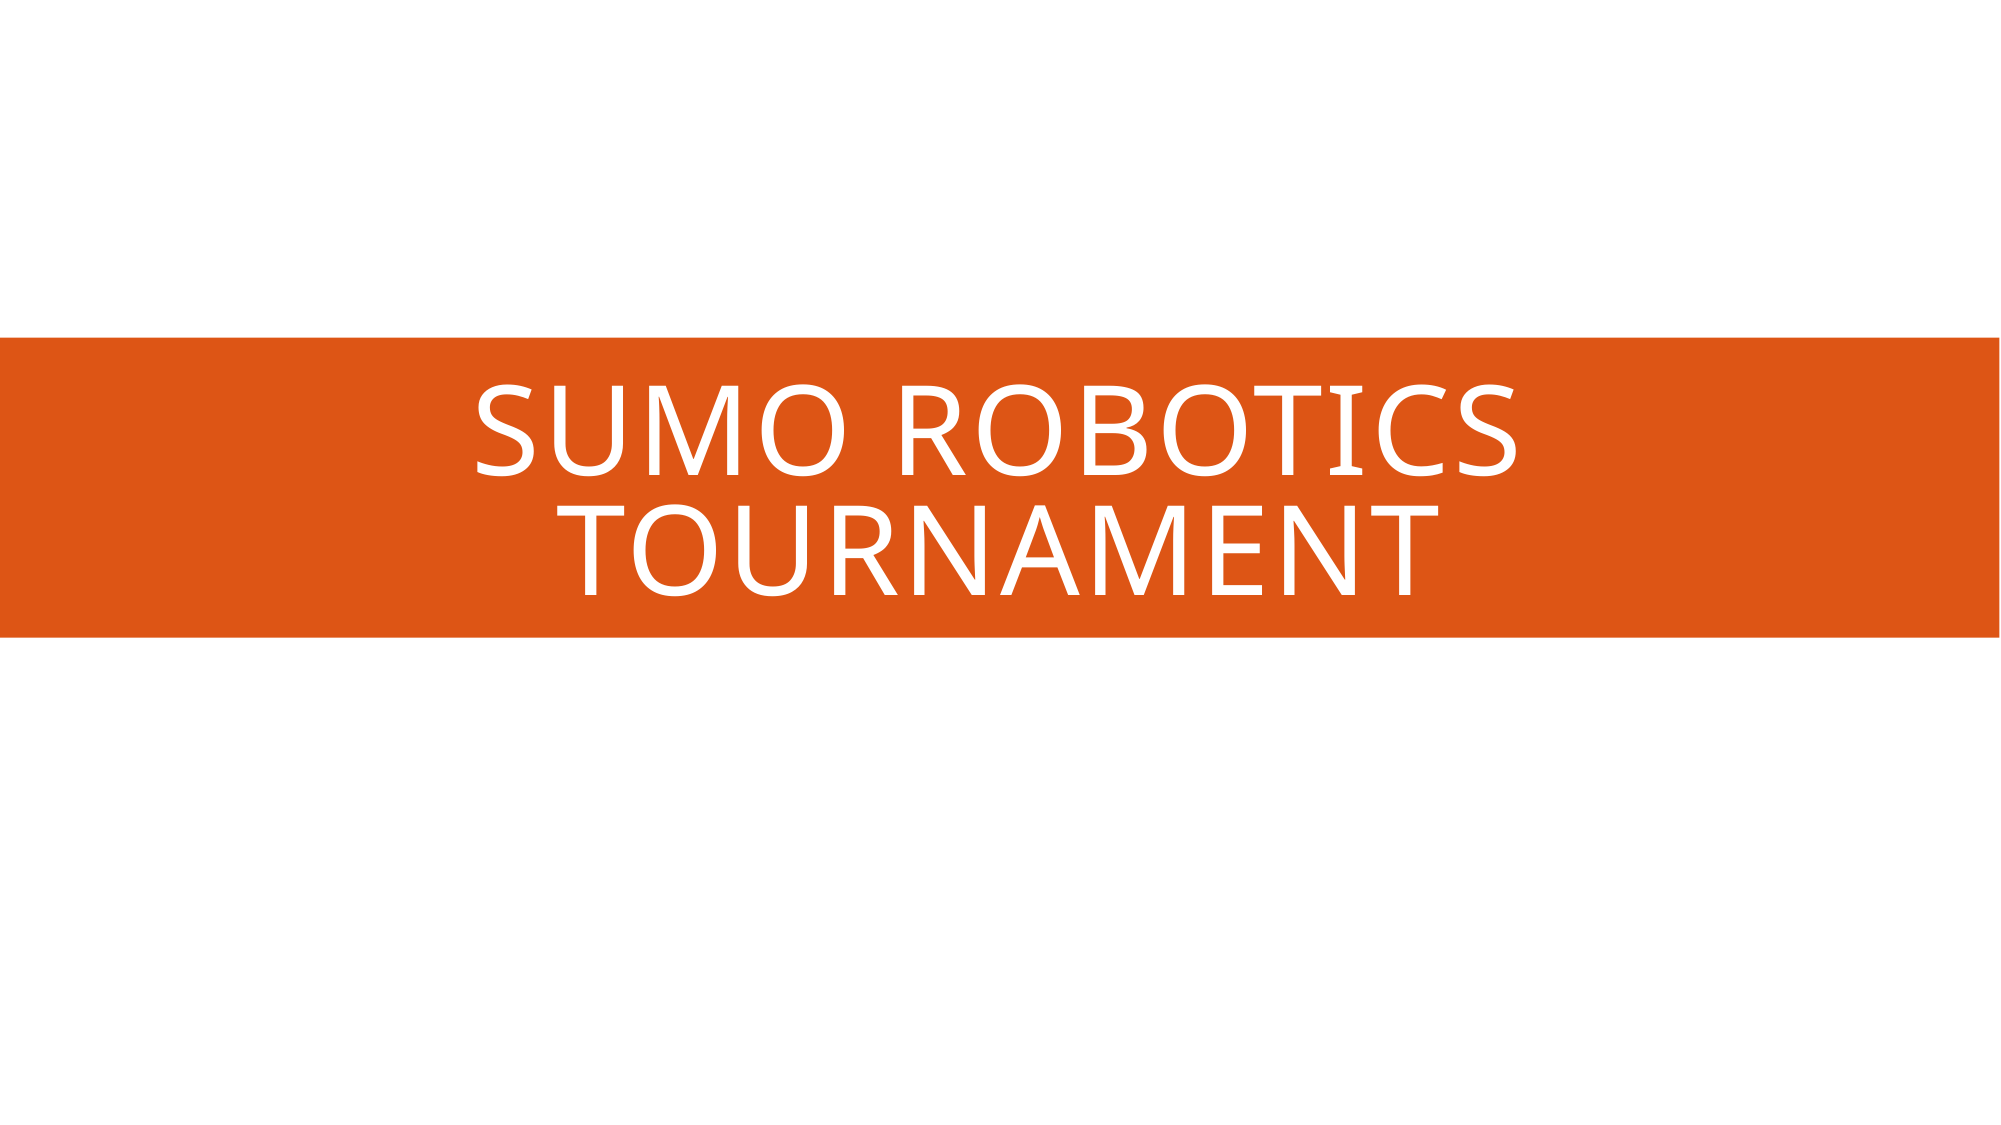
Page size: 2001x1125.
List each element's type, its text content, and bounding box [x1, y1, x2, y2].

title Sumo Robotics Tournament [136, 362, 1862, 638]
